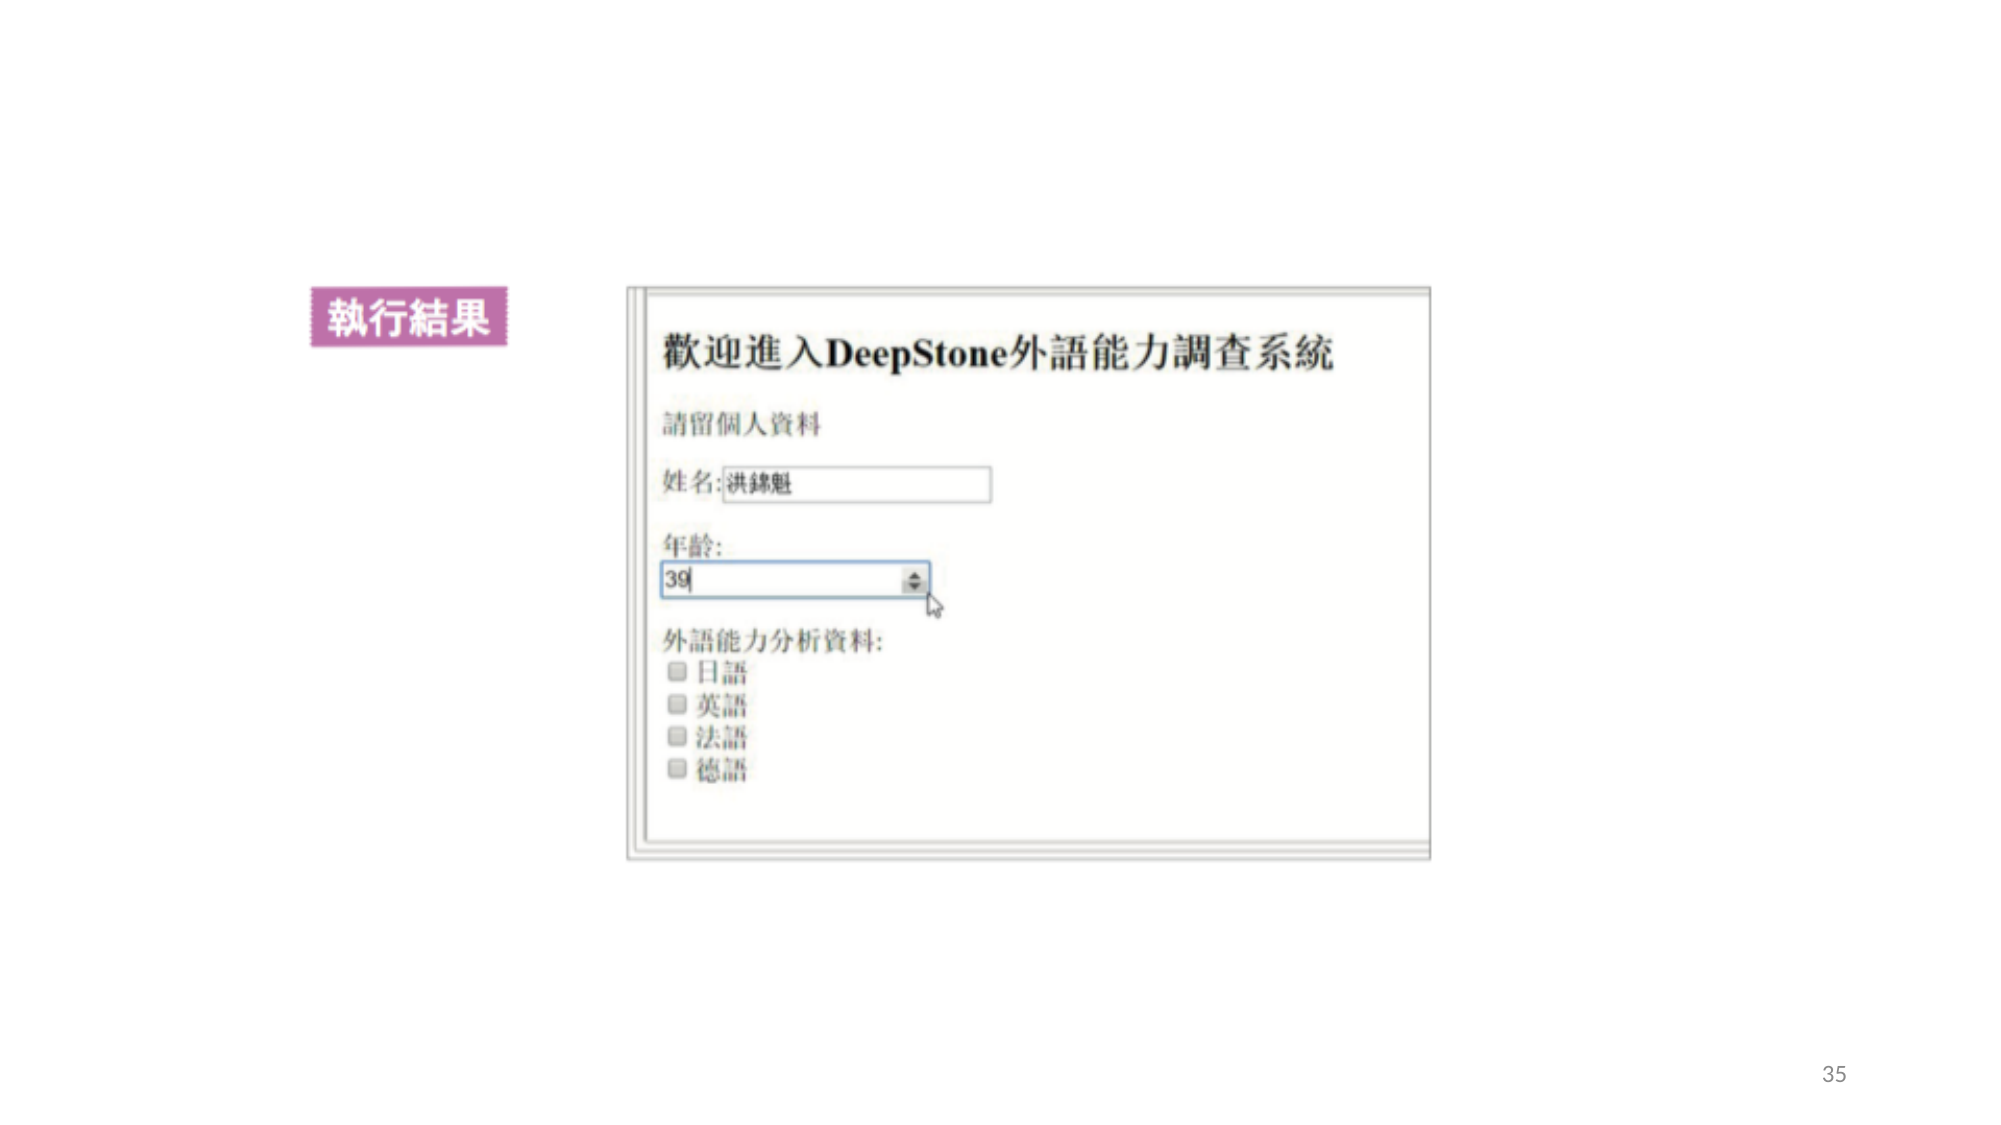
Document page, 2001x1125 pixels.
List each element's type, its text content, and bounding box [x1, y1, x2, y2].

slide_number 35 [1412, 1042, 1863, 1103]
picture [266, 241, 1732, 882]
